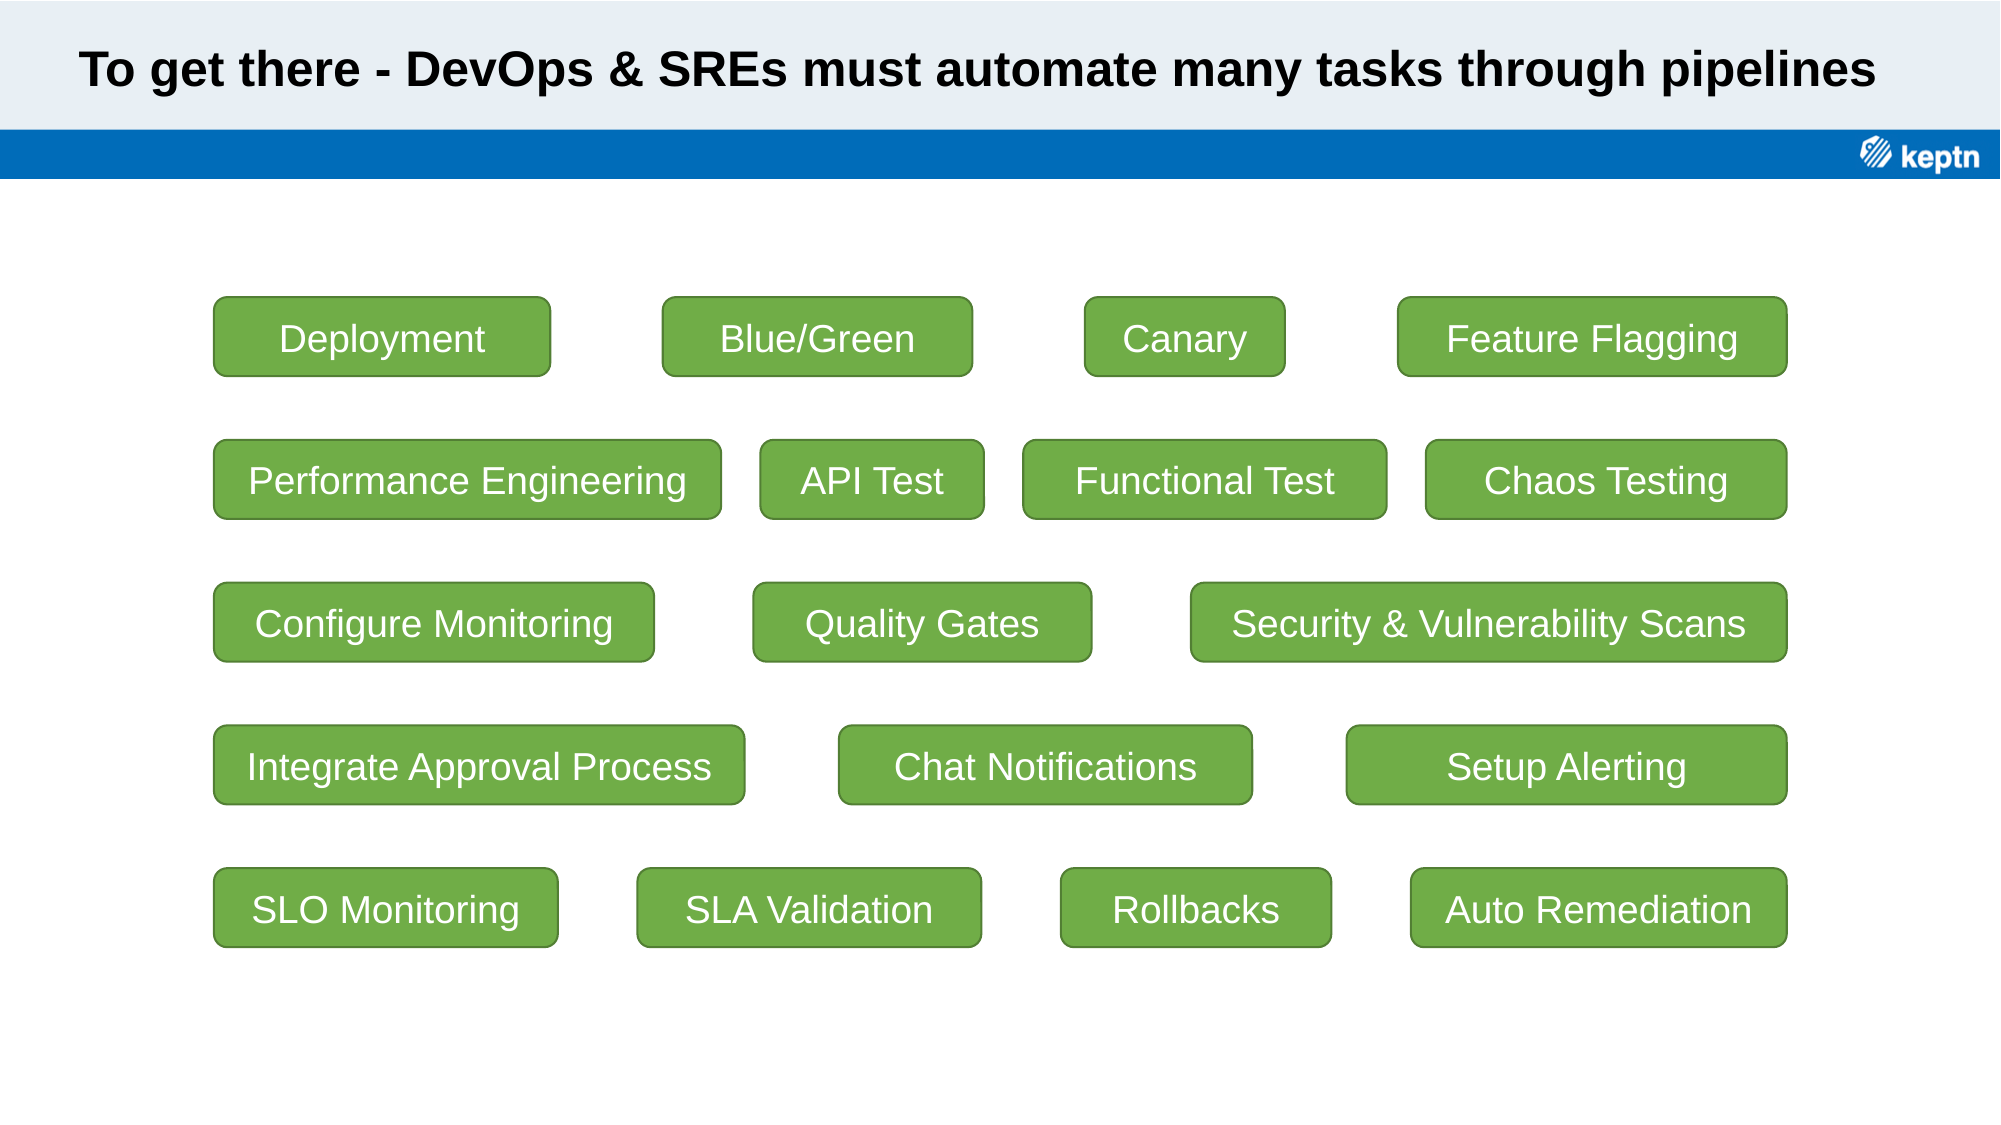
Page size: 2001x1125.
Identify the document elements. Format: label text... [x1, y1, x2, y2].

text_box Rollbacks [1059, 867, 1333, 949]
text_box Auto Remediation [1409, 867, 1788, 949]
text_box Configure Monitoring [212, 581, 656, 663]
text_box Blue/Green [661, 296, 974, 378]
picture [1855, 131, 2000, 179]
list To get there - DevOps & SREs must automate many tasks through pipelines [63, 35, 1984, 122]
text_box Functional Test [1022, 438, 1388, 520]
text_box Quality Gates [752, 581, 1093, 663]
text_box Chat Notifications [837, 724, 1254, 806]
text_box API Test [759, 438, 986, 520]
text_box SLA Validation [636, 867, 983, 949]
text_box Chaos Testing [1424, 438, 1788, 520]
text_box Integrate Approval Process [212, 724, 746, 806]
text_box Setup Alerting [1345, 724, 1788, 806]
text_box Deployment [212, 296, 552, 378]
text_box Security & Vulnerability Scans [1189, 581, 1788, 663]
text_box Canary [1083, 296, 1286, 378]
text_box SLO Monitoring [212, 867, 559, 949]
text_box Performance Engineering [212, 438, 723, 520]
text_box Feature Flagging [1396, 296, 1788, 378]
